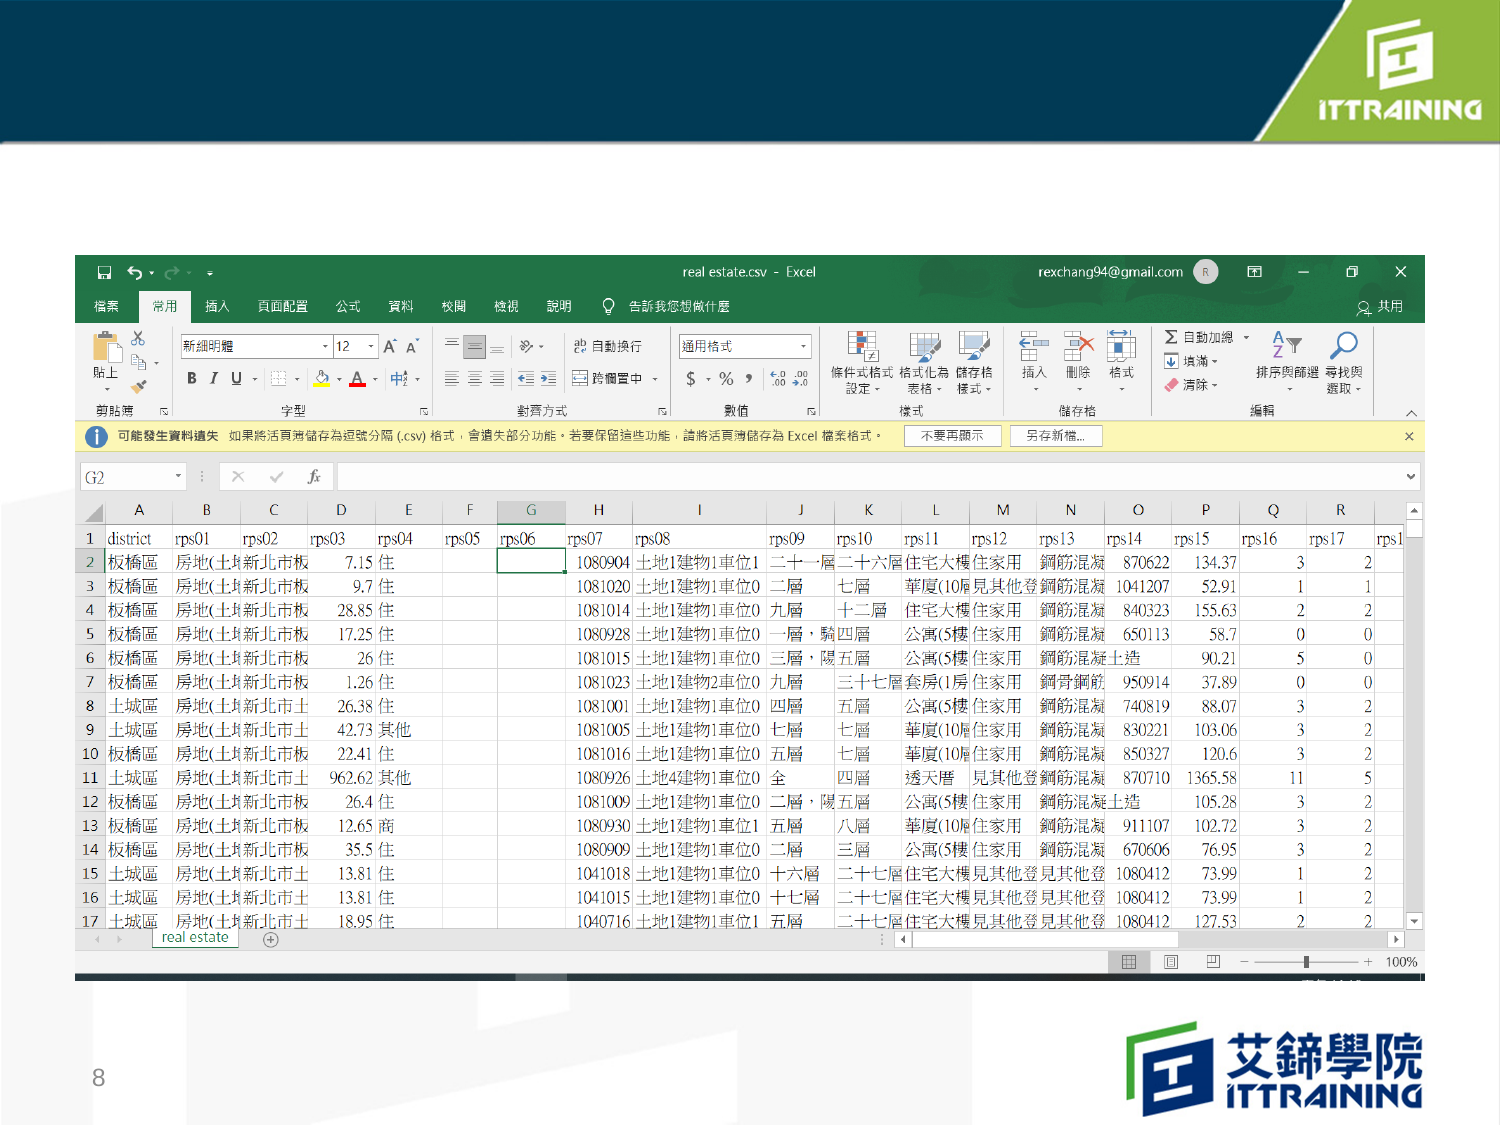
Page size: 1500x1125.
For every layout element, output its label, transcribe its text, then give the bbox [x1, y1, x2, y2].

slide_number 8 [76, 1046, 427, 1106]
picture [0, 0, 1500, 1125]
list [74, 255, 1426, 981]
